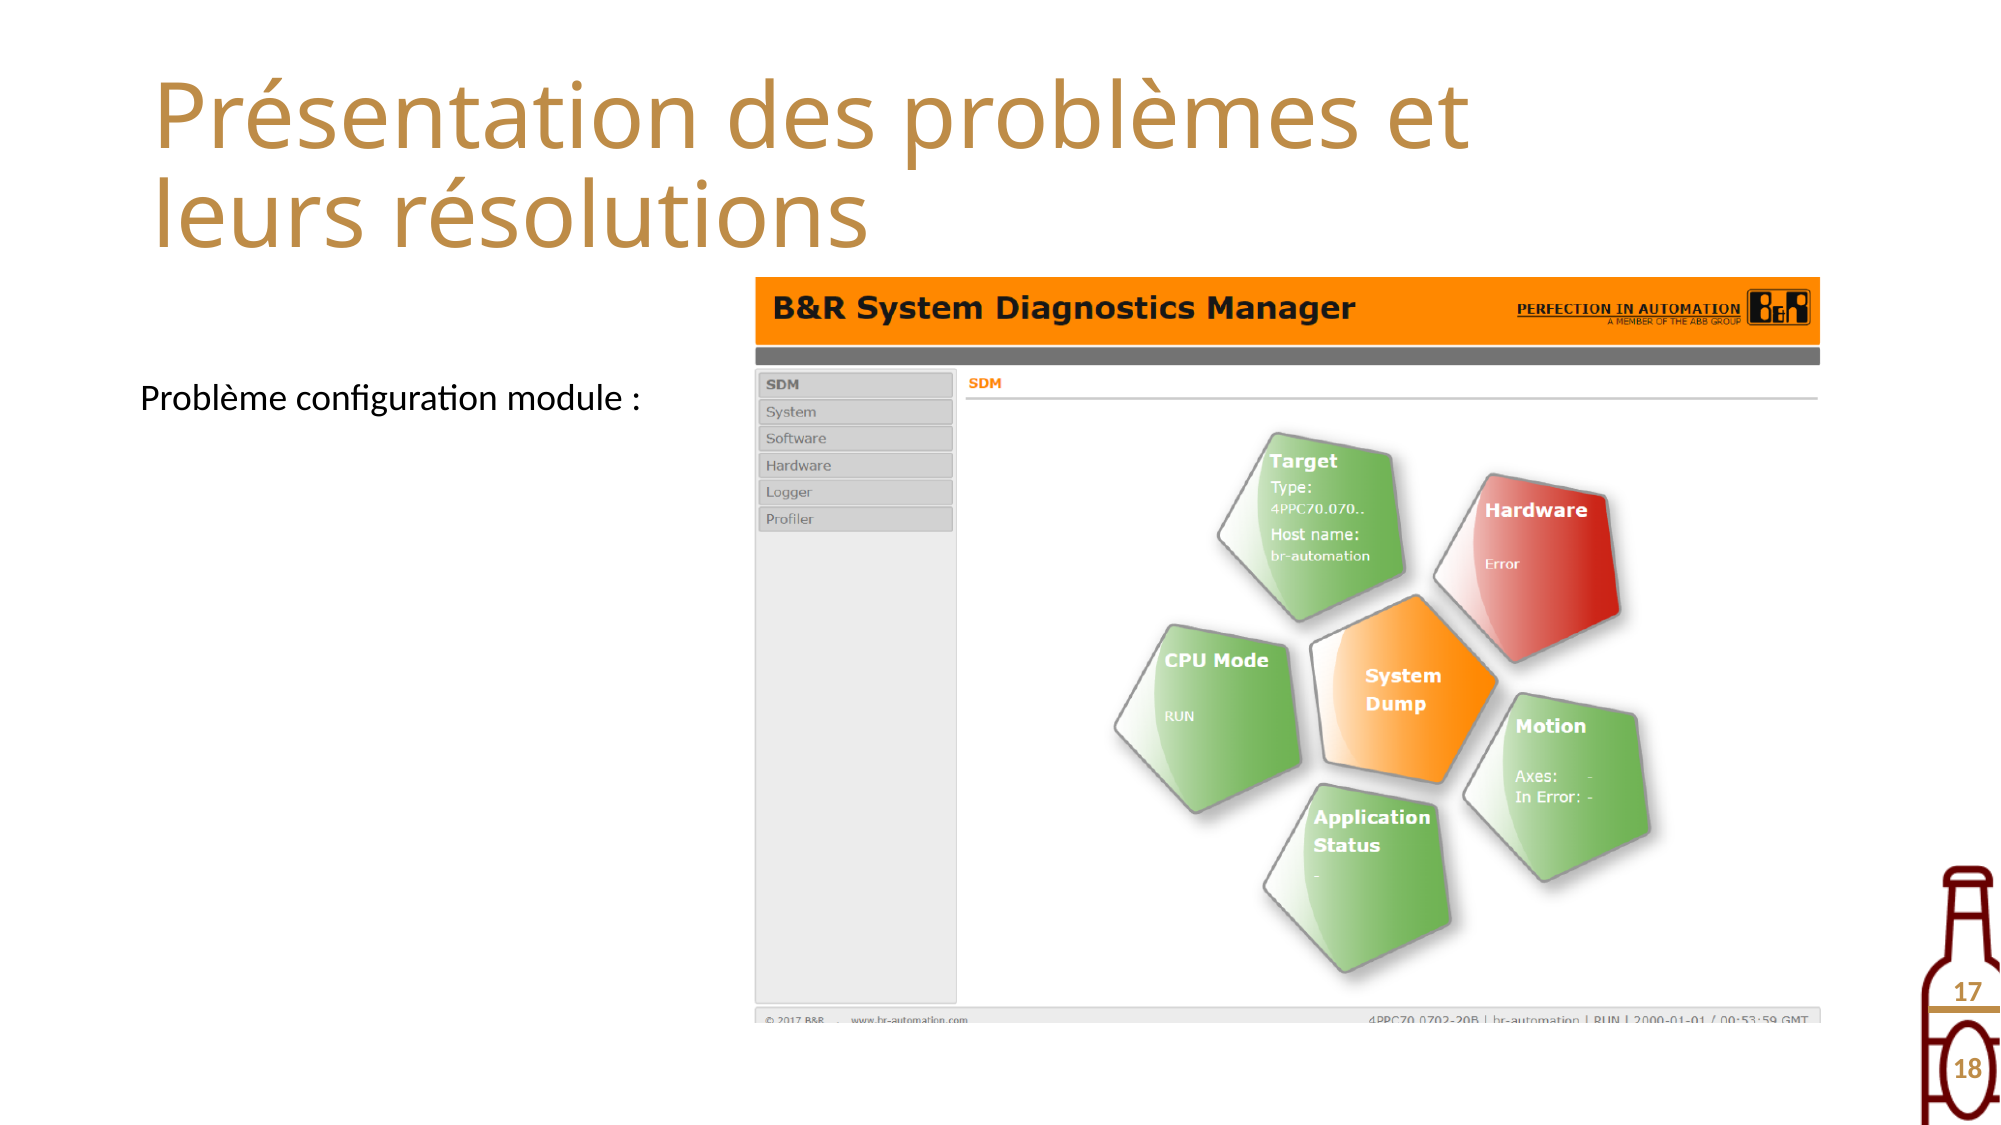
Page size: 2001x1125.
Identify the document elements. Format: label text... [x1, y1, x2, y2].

title Présentation des problèmes et leurs résolutions [137, 59, 1488, 278]
picture [743, 277, 1875, 1023]
text_box Problème configuration module : [125, 365, 743, 425]
picture [1905, 865, 2000, 1125]
